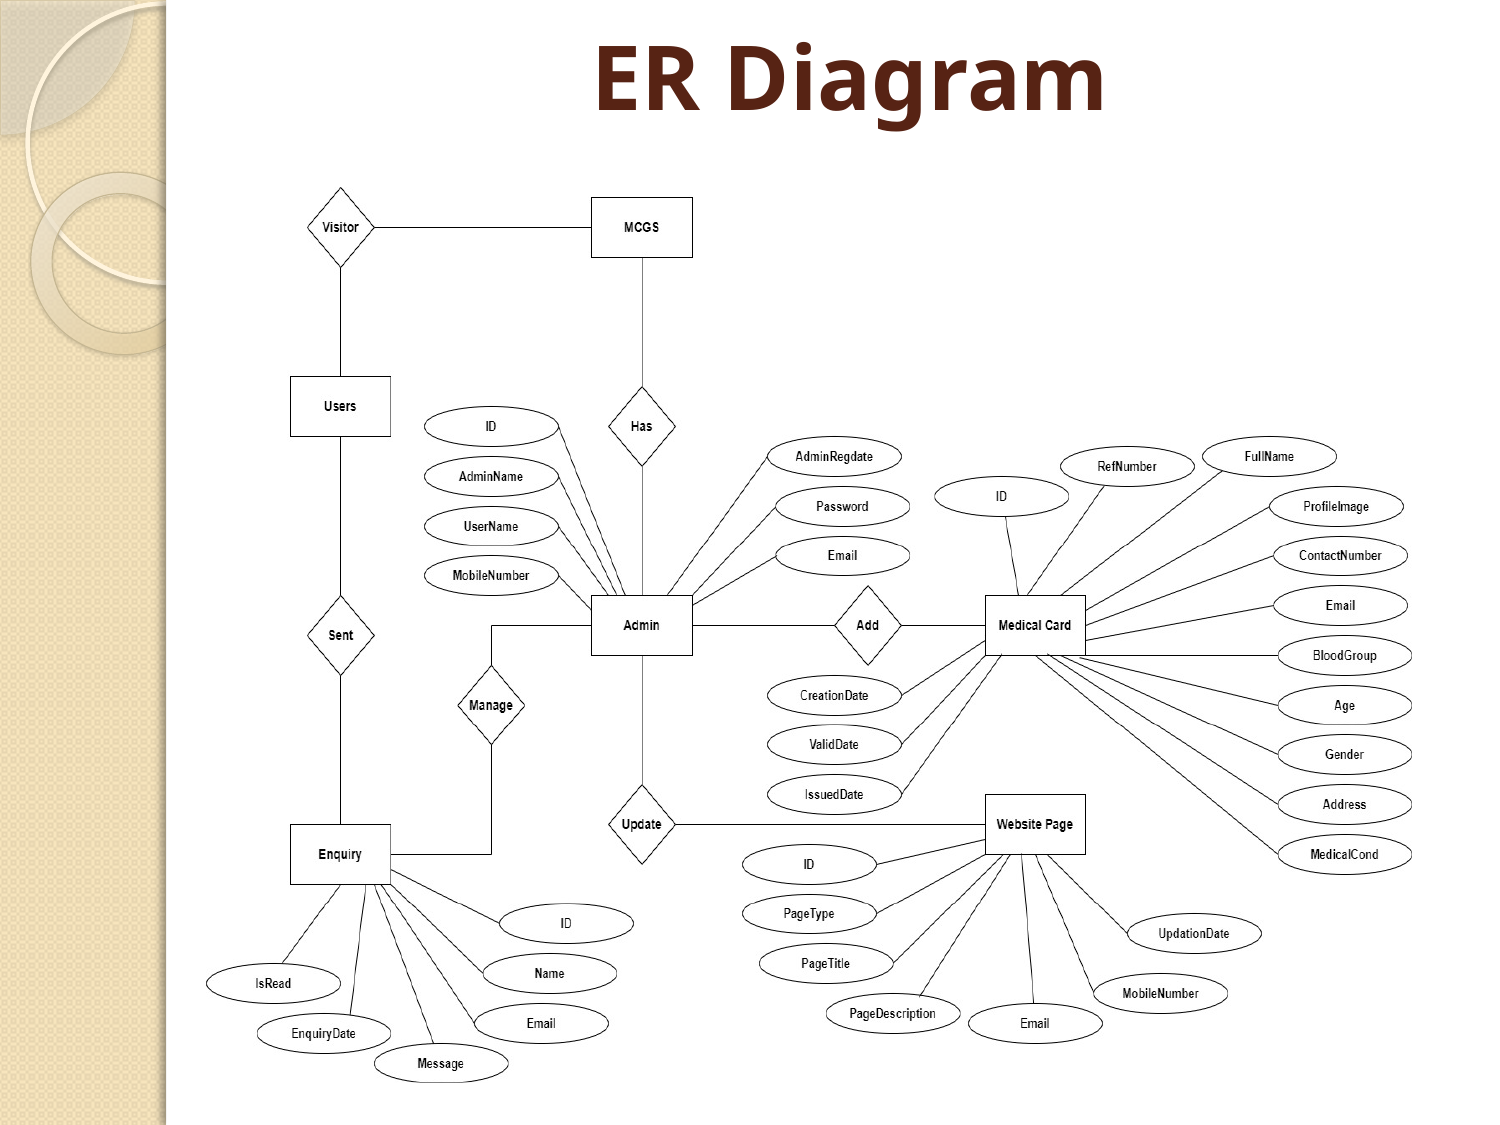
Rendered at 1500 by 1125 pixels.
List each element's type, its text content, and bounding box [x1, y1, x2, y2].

picture [206, 187, 1412, 1083]
title ER Diagram [235, 0, 1466, 149]
